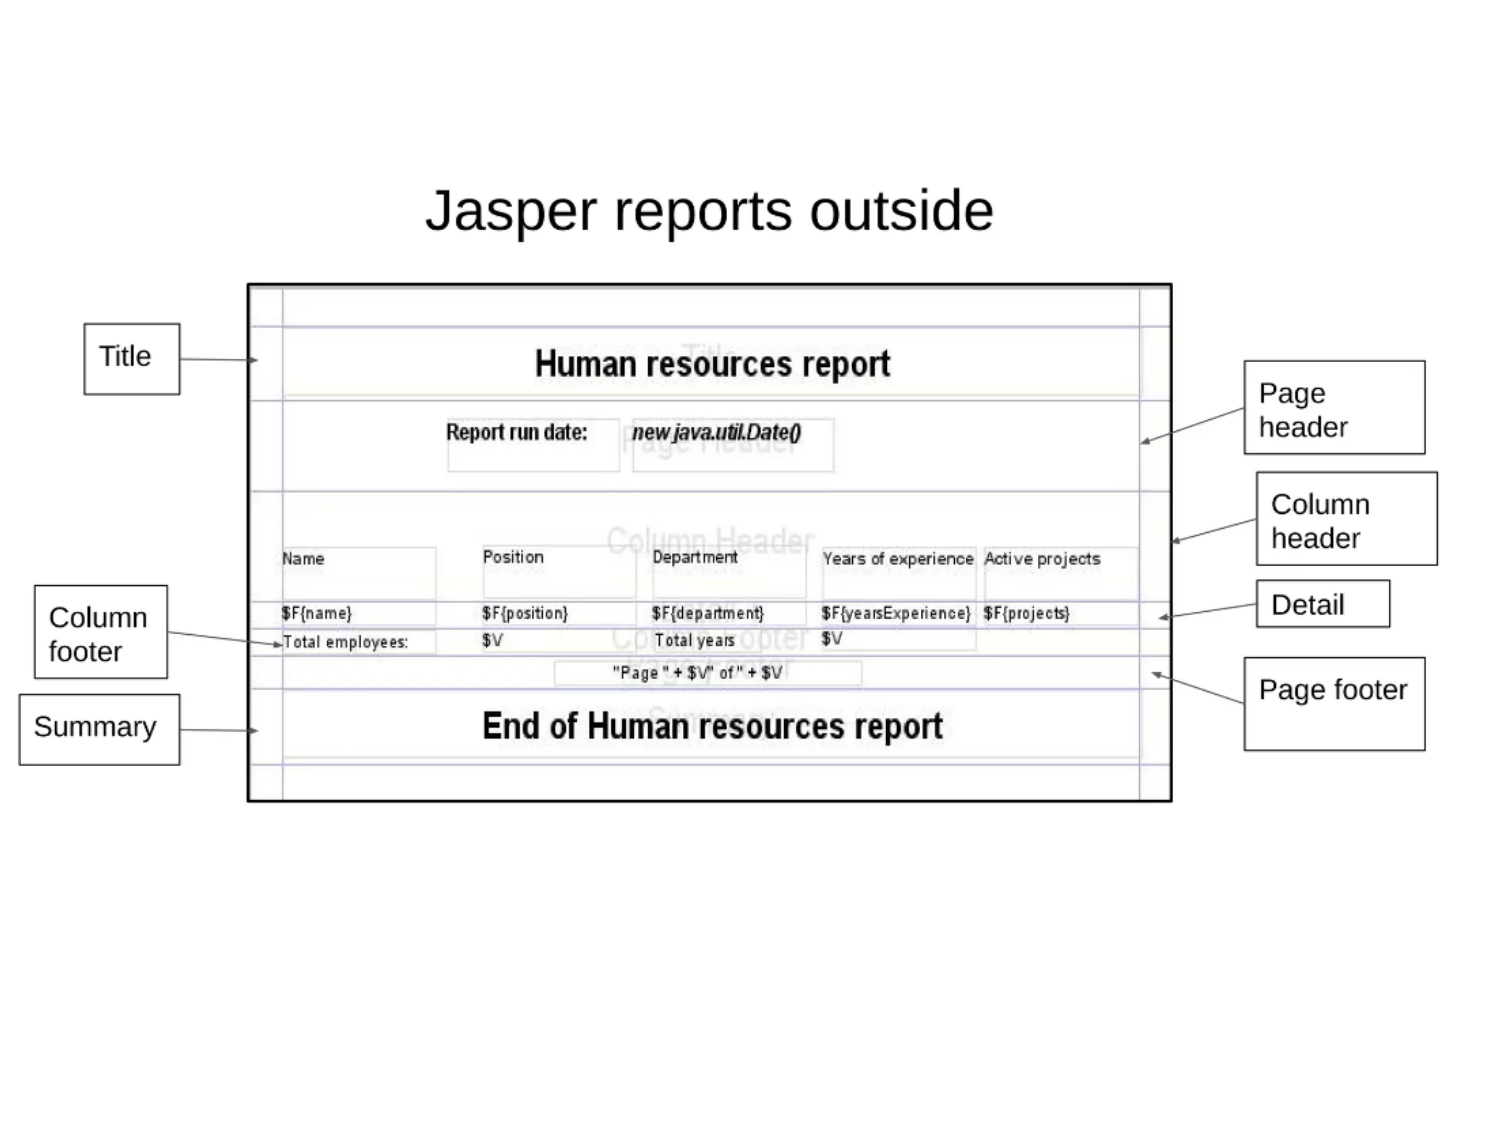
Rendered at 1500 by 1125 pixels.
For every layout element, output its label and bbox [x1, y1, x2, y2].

list [0, 162, 1479, 850]
